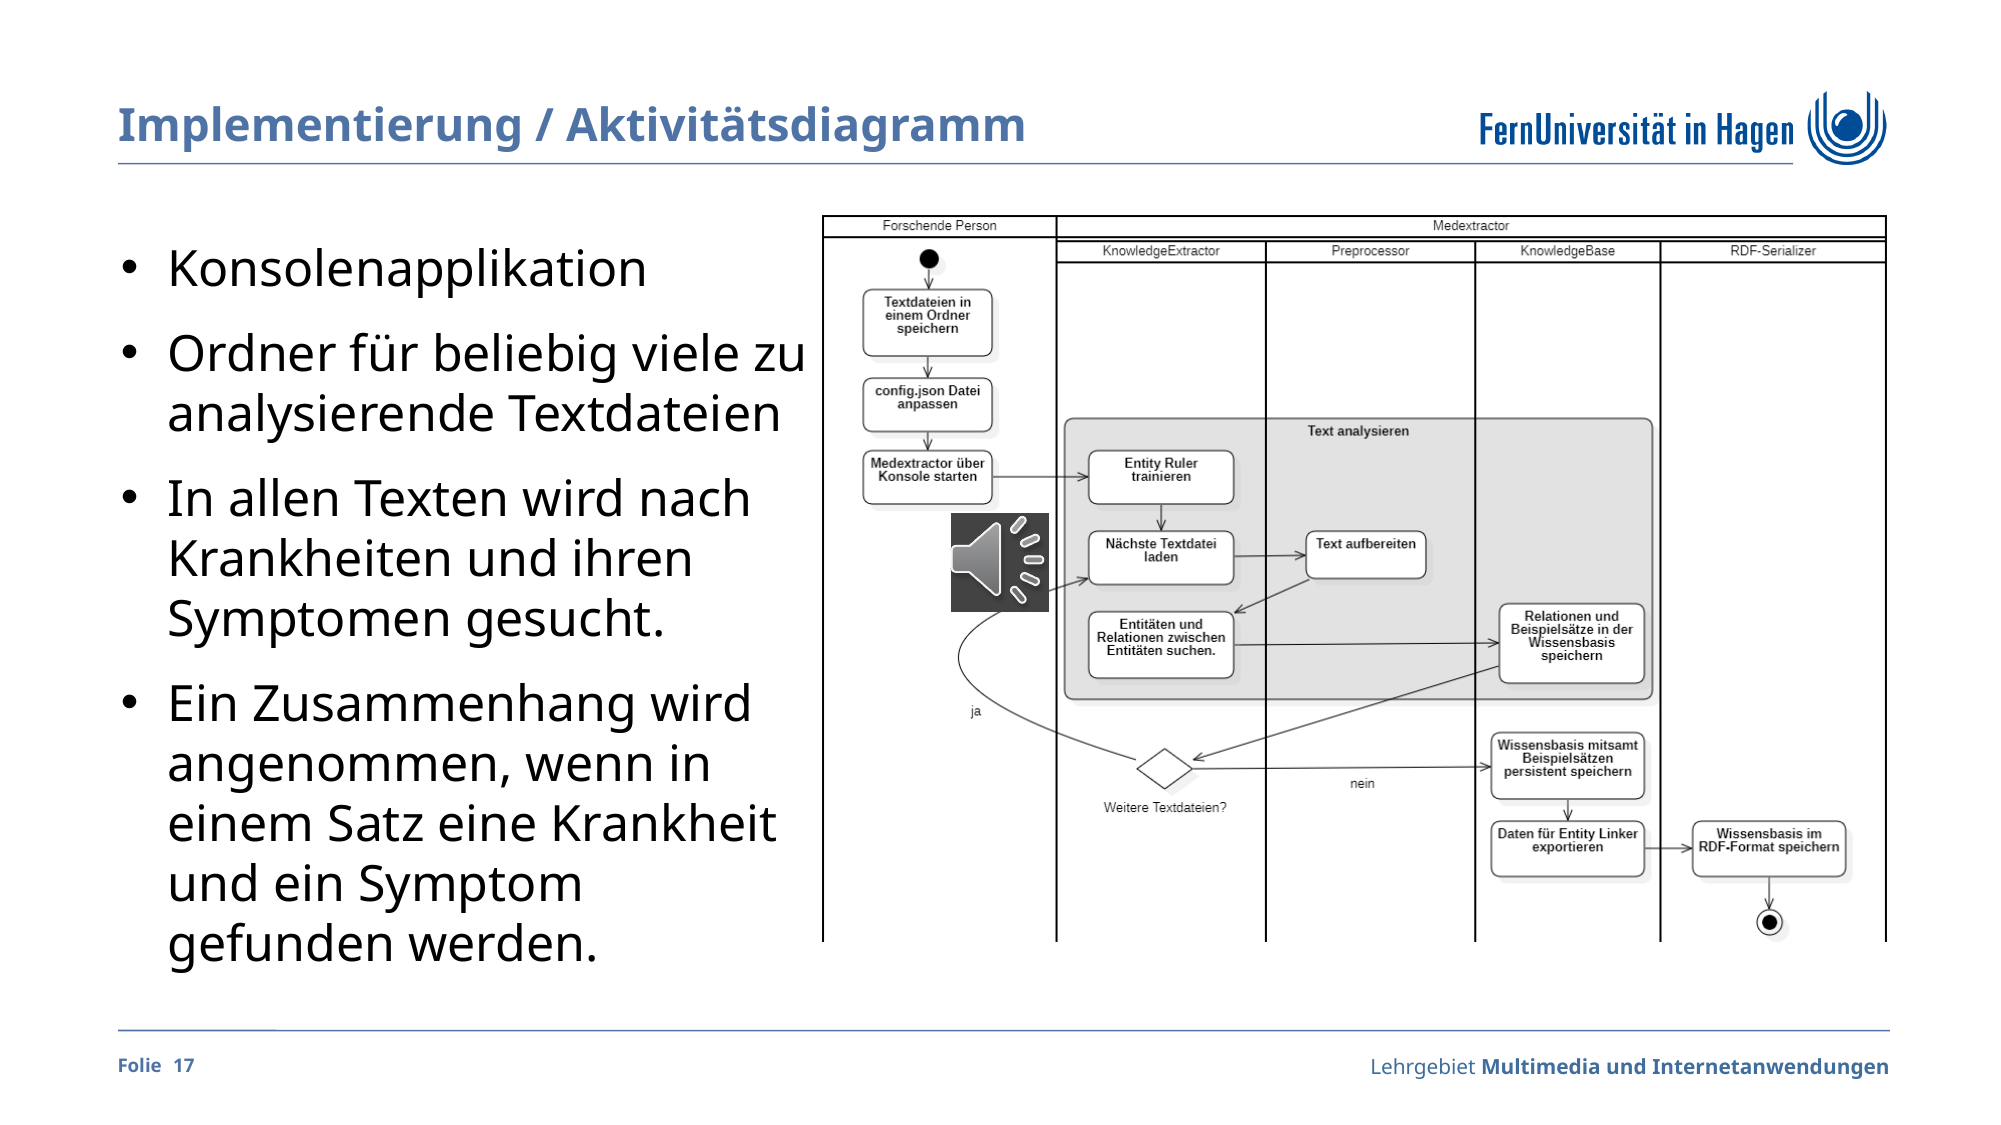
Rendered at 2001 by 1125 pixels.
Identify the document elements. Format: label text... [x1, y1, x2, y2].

picture [1807, 91, 1890, 165]
picture [817, 207, 1895, 947]
text_box Konsolenapplikation Ordner für beliebig viele zu analysierende Textdateien In allen Texten wird nach Krankheiten und ihren Symptomen gesucht. Ein Zusammenhang wird angenommen, wenn in einem Satz eine Krankheit und ein Symptom gefunden werden. [105, 229, 831, 979]
text_box 17 [173, 1054, 264, 1094]
picture [1472, 94, 1793, 169]
text_box Implementierung / Aktivitätsdiagramm [118, 42, 1461, 151]
